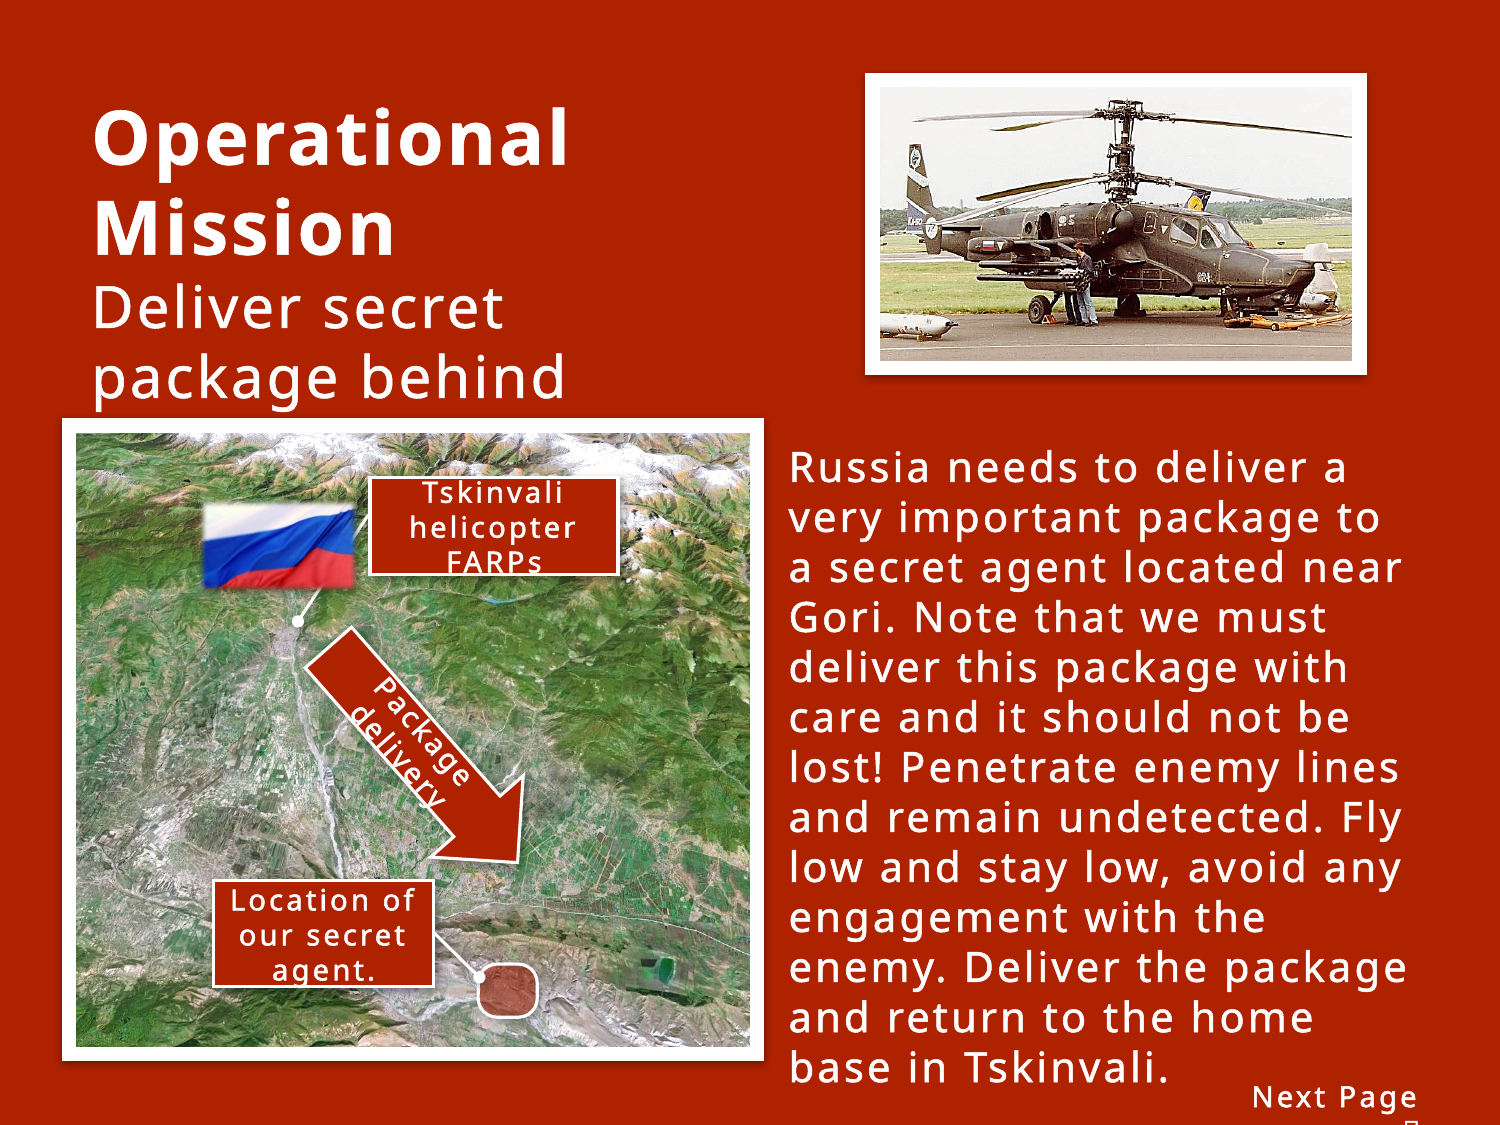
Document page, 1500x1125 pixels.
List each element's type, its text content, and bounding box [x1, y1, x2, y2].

text_box Russia needs to deliver a very important package to a secret agent located near Gori. Note that we must deliver this package with care and it should not be lost! Penetrate enemy lines and remain undetected. Fly low and stay low, avoid any engagement with the enemy. Deliver the package and return to the home base in Tskinvali. [773, 432, 1436, 1047]
picture [879, 87, 1353, 361]
text_box Operational Mission Deliver secret package behind enemy lines. [76, 82, 787, 487]
picture [75, 432, 750, 1047]
text_box Next Page  [1222, 1070, 1436, 1125]
